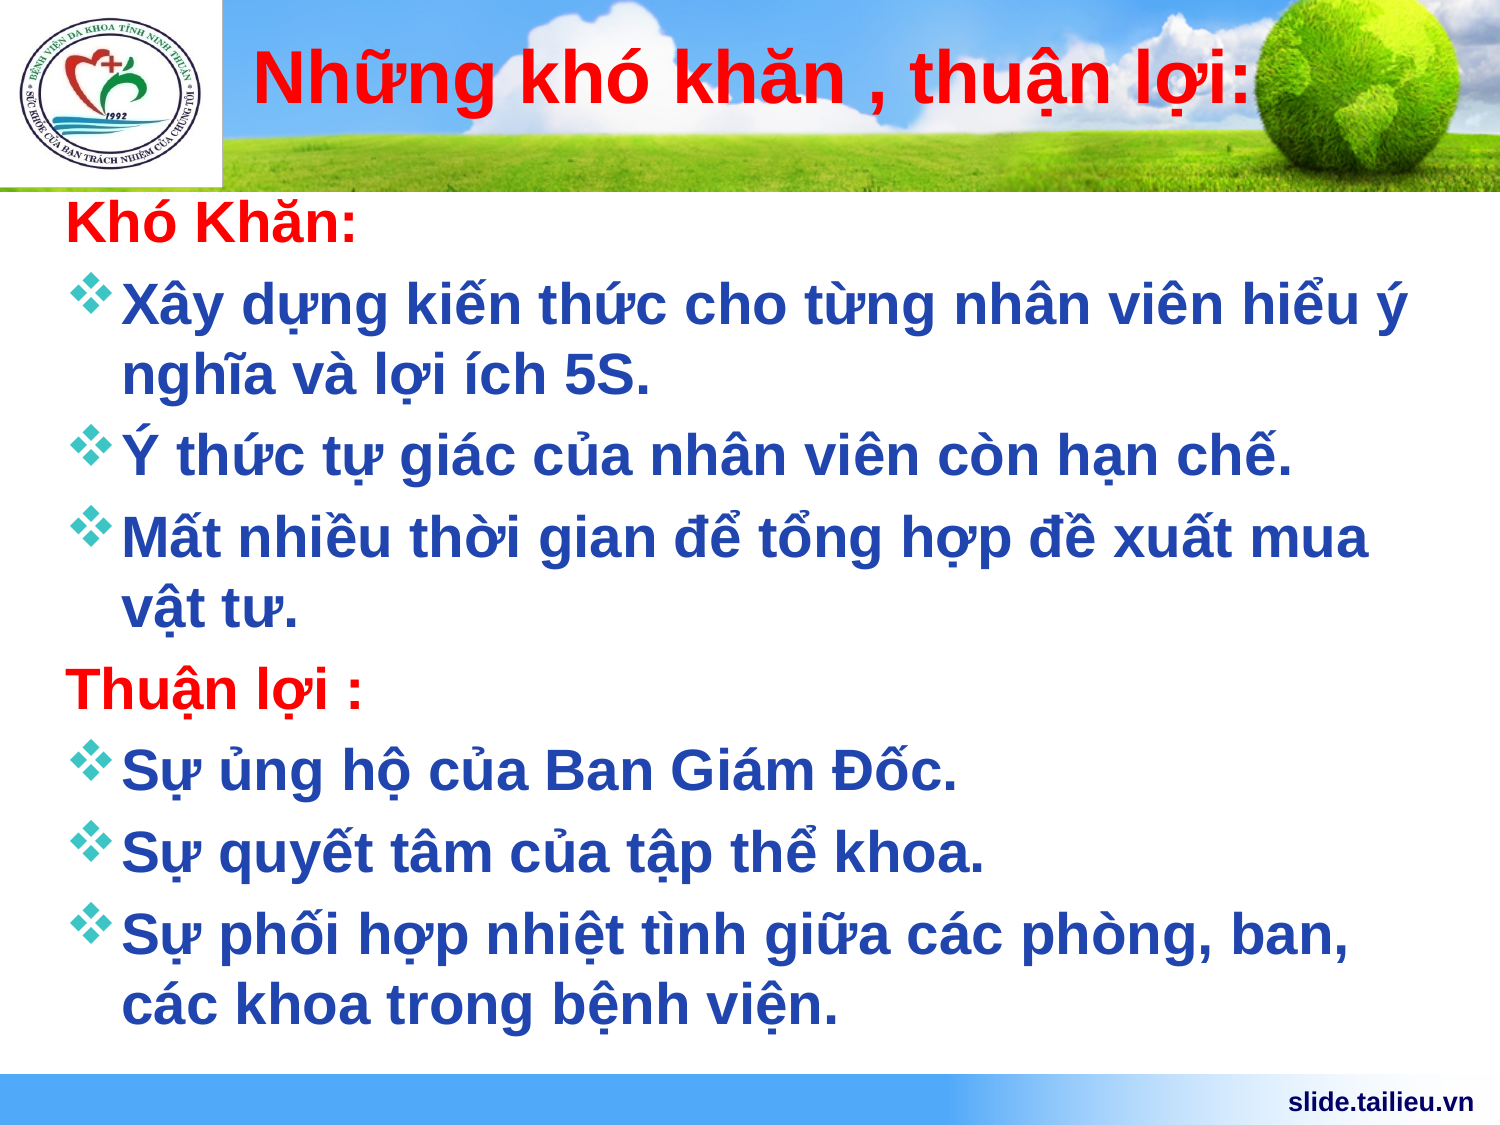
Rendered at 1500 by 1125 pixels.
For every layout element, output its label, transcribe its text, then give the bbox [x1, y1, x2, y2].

picture [0, 0, 1500, 192]
list Khó Khăn: Xây dựng kiến thức cho từng nhân viên hiểu ý nghĩa và lợi ích 5S. Ý thức tự giác của nhân viên còn hạn chế. Mất nhiều thời gian để tổng hợp đề xuất mua vật tư. Thuận lợi : Sự ủng hộ của Ban Giám Đốc. Sự quyết tâm của tập thể khoa. Sự phối hợp nhiệt tình giữa các phòng, ban, các khoa trong bệnh viện. [50, 176, 1475, 1038]
title Những khó khăn , thuận lợi: [228, 62, 1328, 155]
